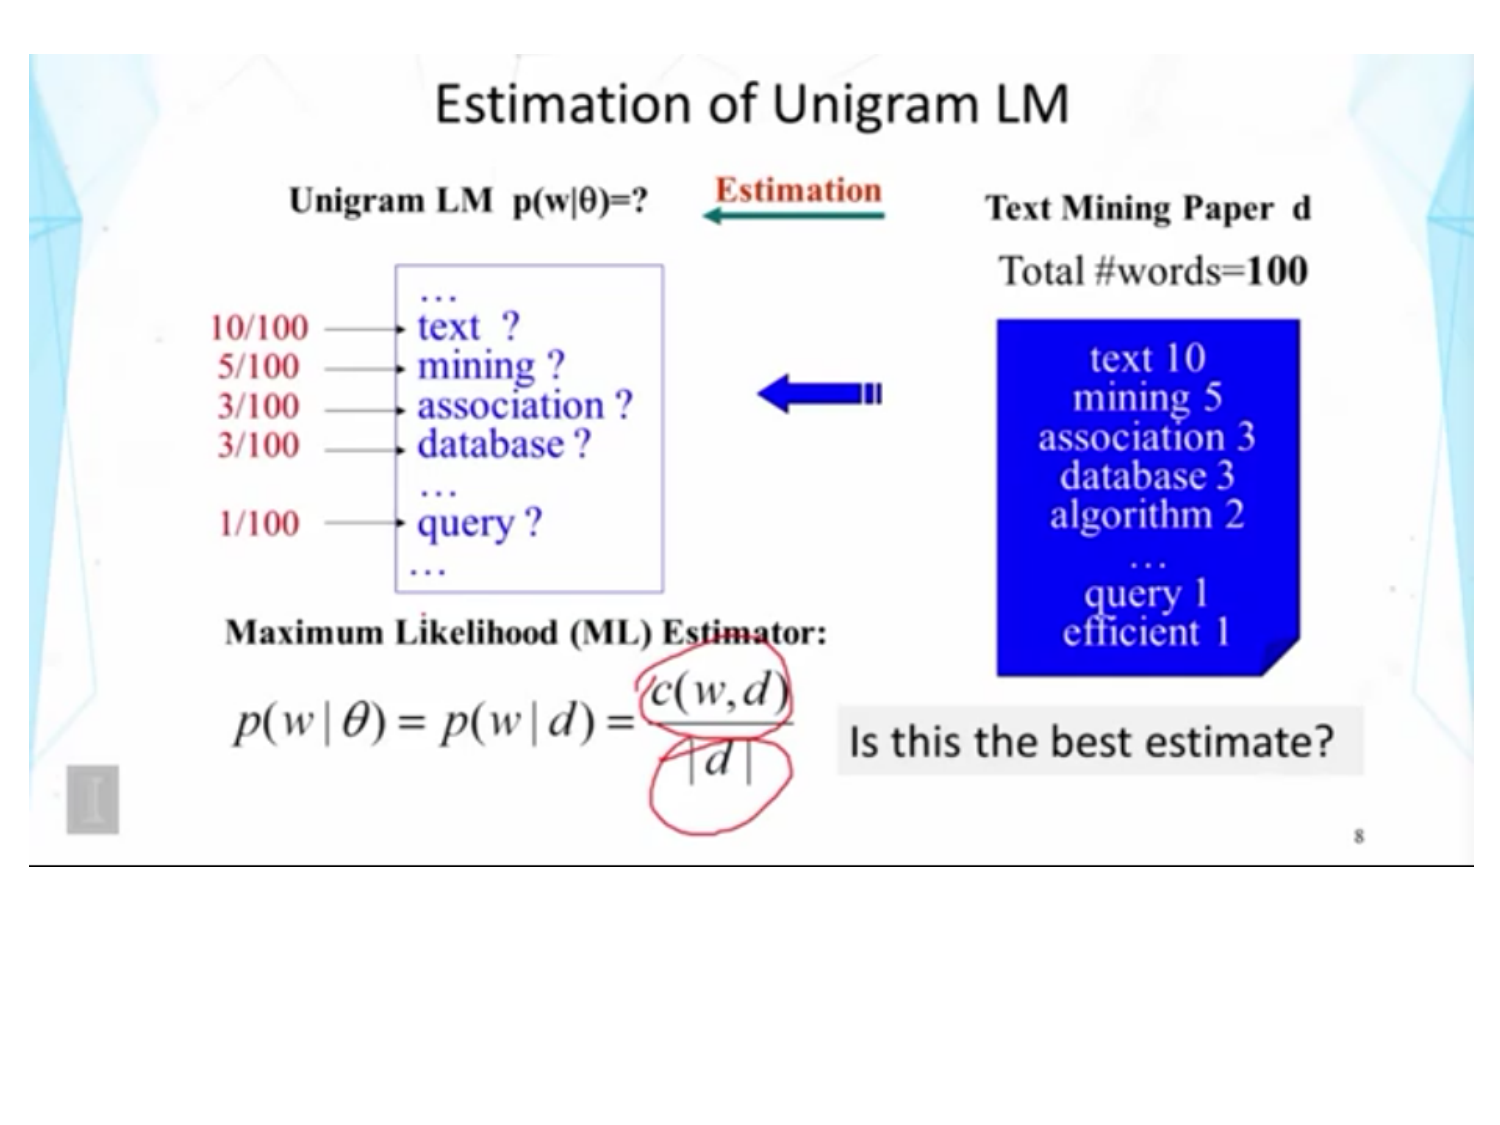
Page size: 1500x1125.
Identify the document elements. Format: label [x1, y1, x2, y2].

picture [29, 54, 1474, 868]
